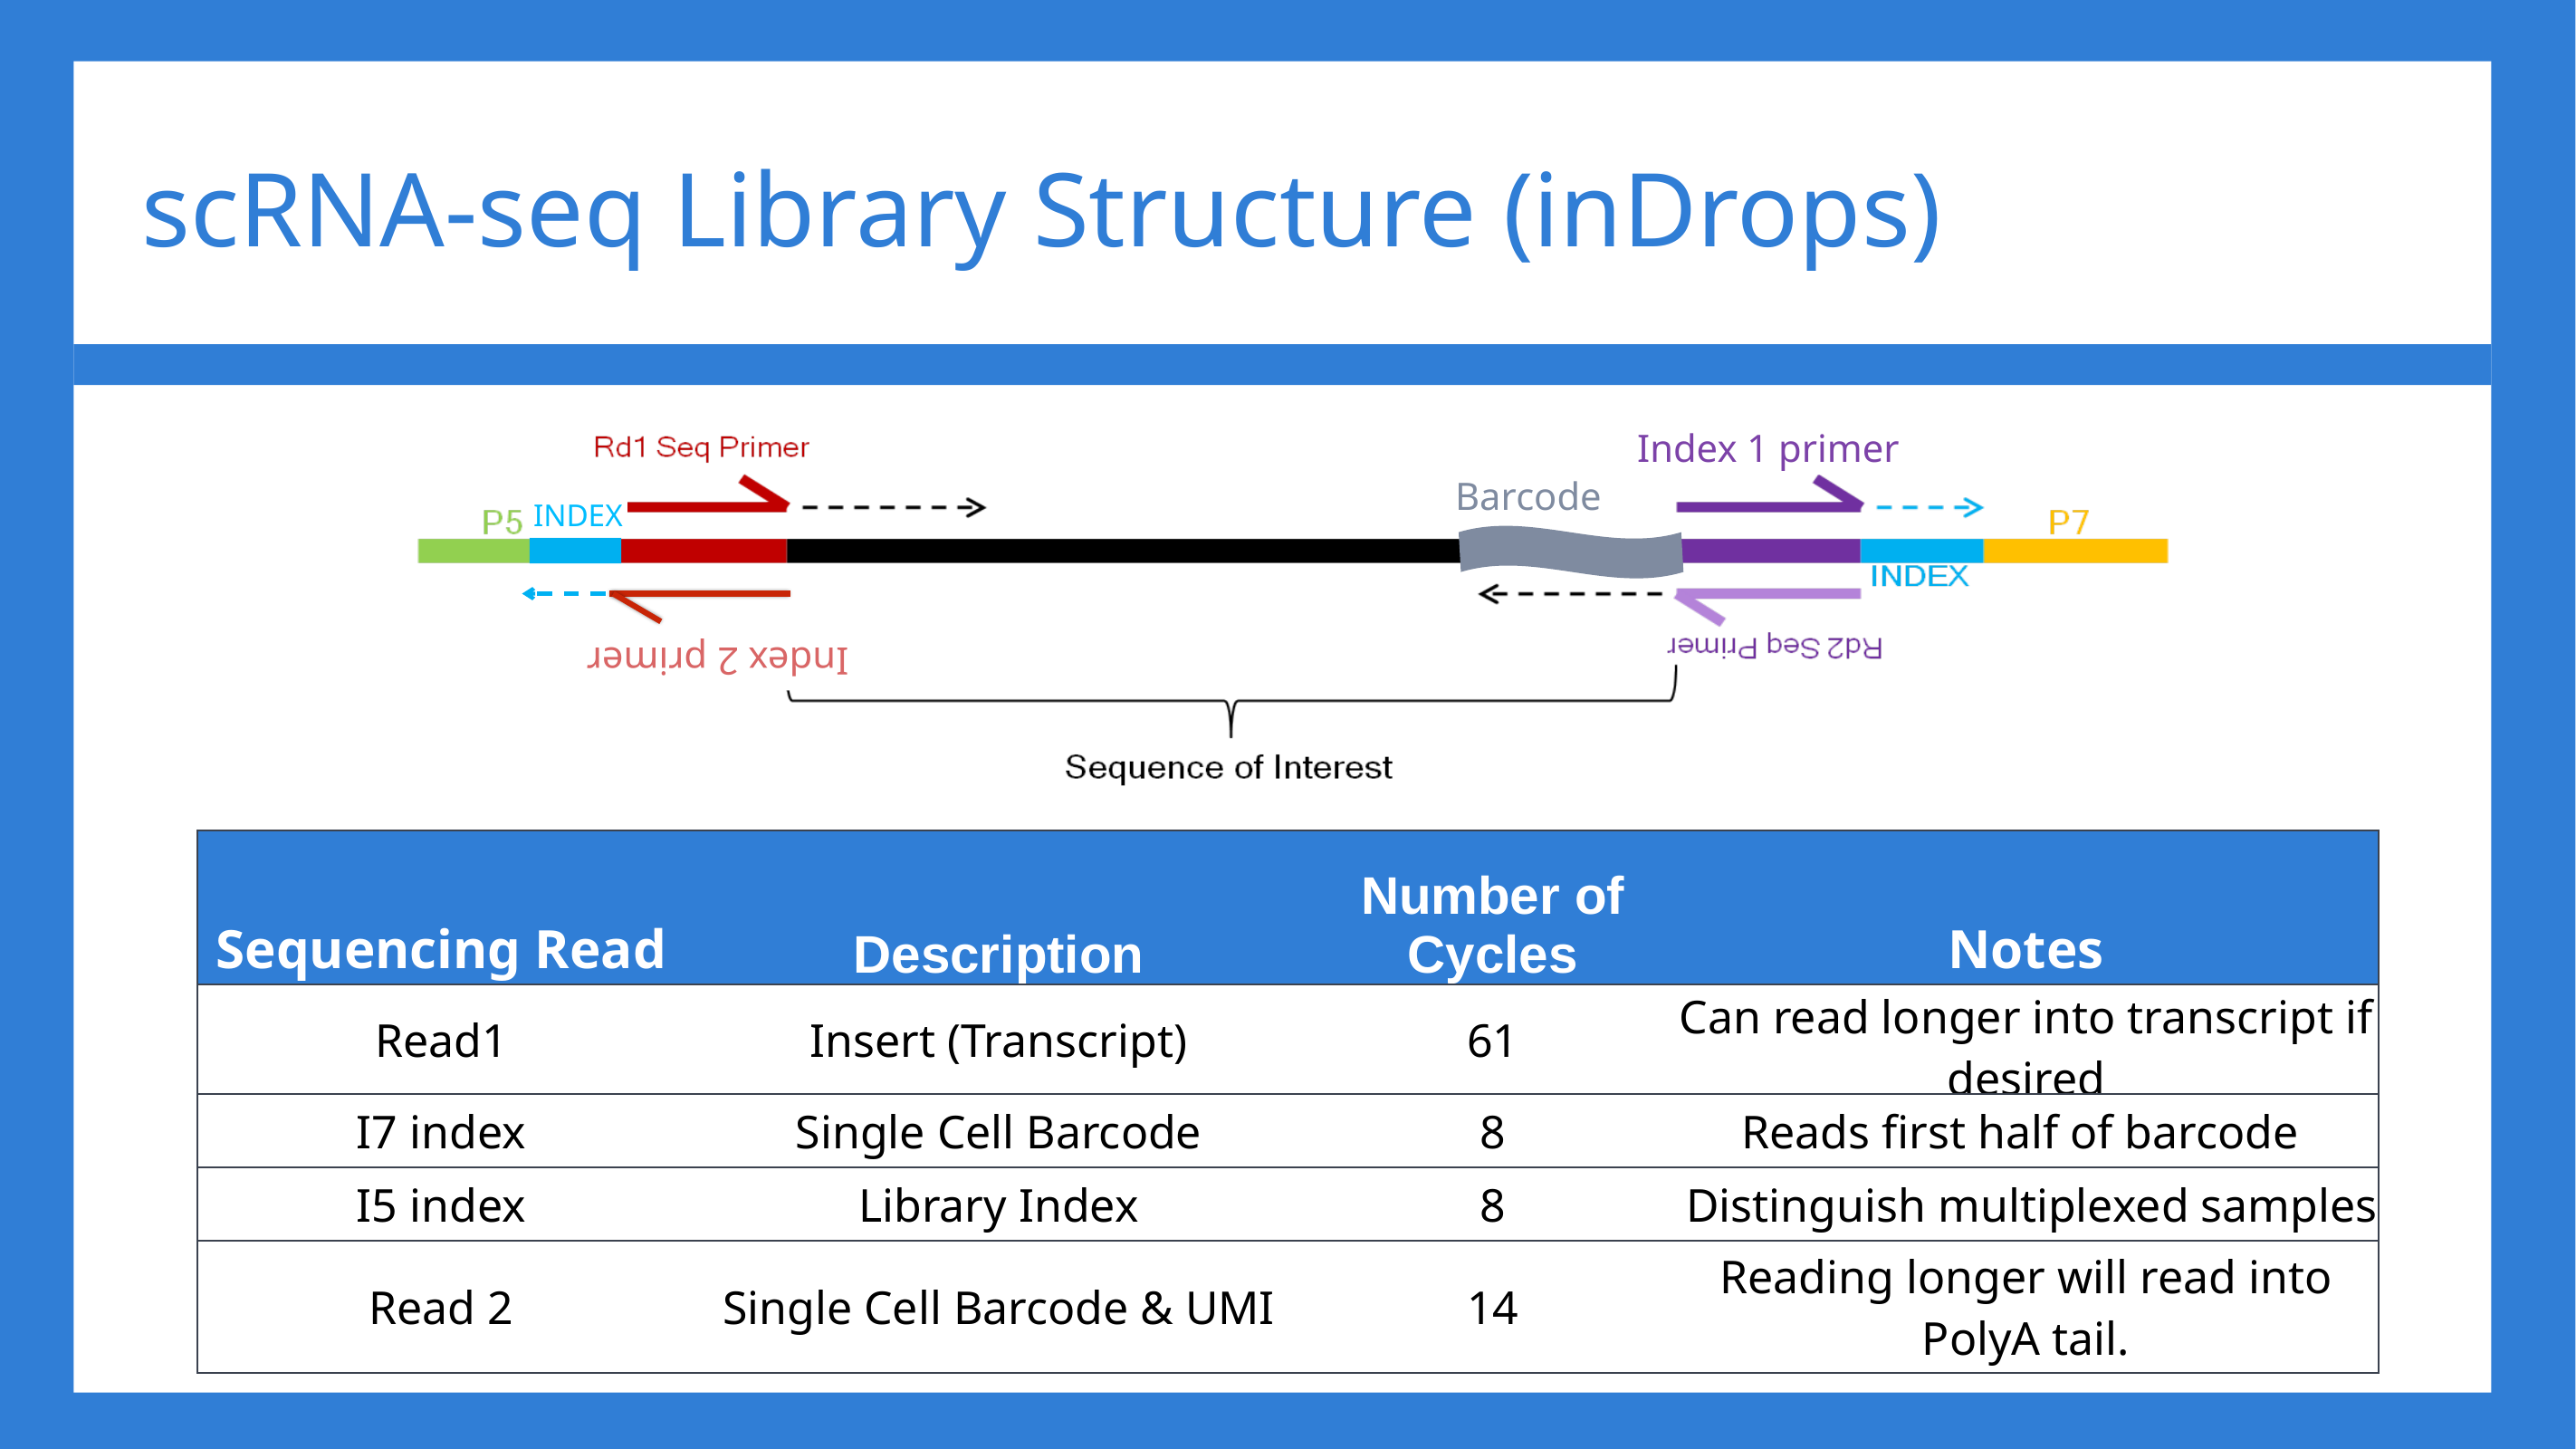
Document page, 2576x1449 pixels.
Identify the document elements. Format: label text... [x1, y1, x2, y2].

table_cell Reads first half of barcode [1674, 1095, 2378, 1166]
table_header Description [685, 831, 1312, 984]
table_cell 8 [1312, 1168, 1674, 1240]
table_cell 14 [1312, 1242, 1674, 1372]
table_header Notes [1674, 831, 2378, 984]
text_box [408, 385, 2186, 821]
table_cell Single Cell Barcode & UMI [685, 1242, 1312, 1372]
table_cell Can read longer into transcript if desired [1674, 985, 2378, 1093]
table_cell 8 [1312, 1095, 1674, 1166]
table_cell I5 index [198, 1168, 685, 1240]
table_header Number of Cycles [1312, 831, 1674, 984]
table_header Sequencing Read [198, 831, 685, 984]
table_cell Insert (Transcript) [685, 985, 1312, 1093]
table_cell Distinguish multiplexed samples [1674, 1168, 2378, 1240]
title scRNA-seq Library Structure (inDrops) [136, 136, 2091, 273]
table_cell Single Cell Barcode [685, 1095, 1312, 1166]
table_cell Reading longer will read into PolyA tail. [1674, 1242, 2378, 1372]
table_cell Read 2 [198, 1242, 685, 1372]
table_cell 61 [1312, 985, 1674, 1093]
table_cell I7 index [198, 1095, 685, 1166]
table_cell Library Index [685, 1168, 1312, 1240]
table_cell Read1 [198, 985, 685, 1093]
